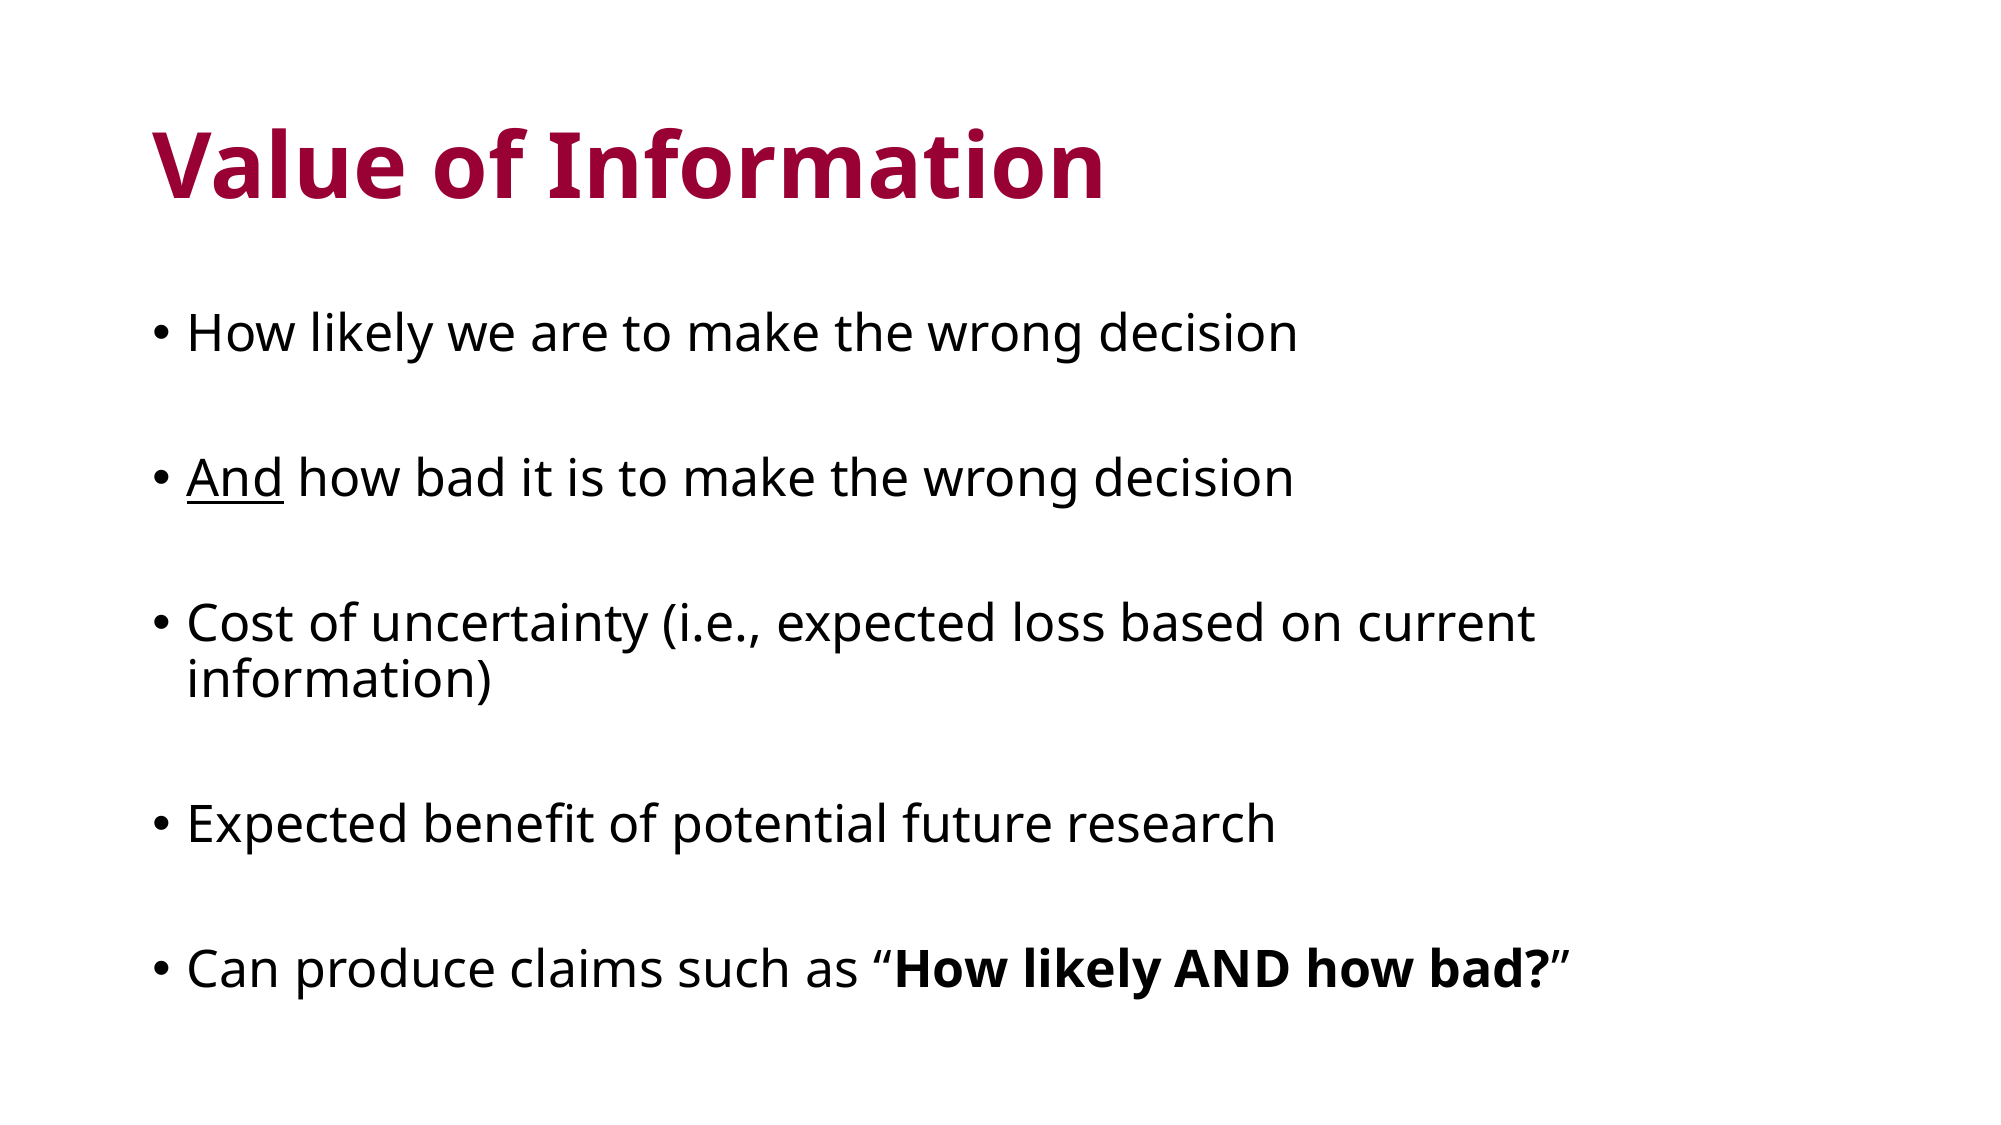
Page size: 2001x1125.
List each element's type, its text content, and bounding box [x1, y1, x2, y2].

title Value of Information [137, 59, 1863, 278]
list How likely we are to make the wrong decision And how bad it is to make the wrong decision Cost of uncertainty (i.e., expected loss based on current information) Expected benefit of potential future research Can produce claims such as “How likely AND how bad?” [137, 299, 1863, 1014]
